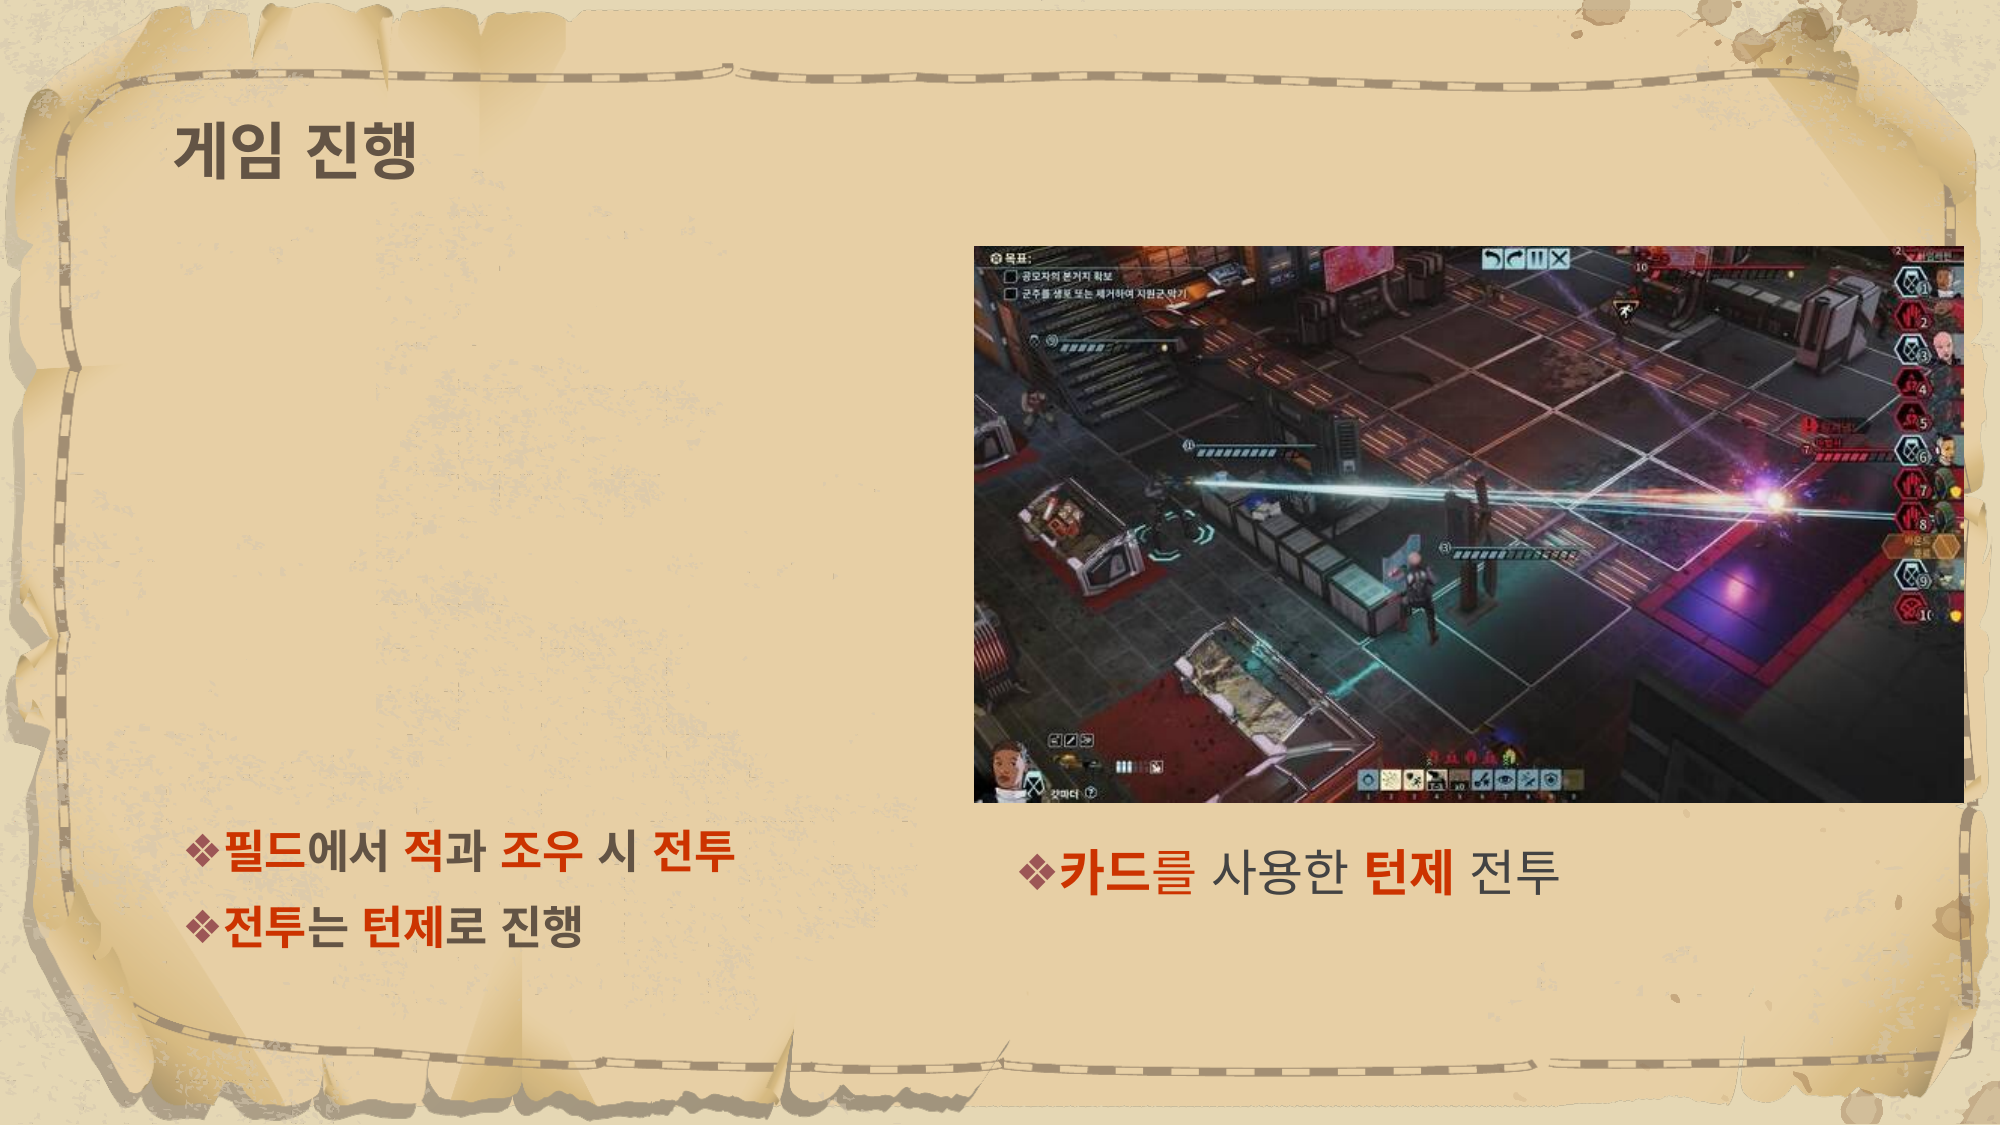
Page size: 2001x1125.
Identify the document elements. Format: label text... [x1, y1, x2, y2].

title 게임 진행 [157, 97, 1348, 223]
picture [0, 0, 2000, 1124]
list 필드에서 적과 조우 시 전투 전투는 턴제로 진행 [167, 807, 894, 1039]
text_box 카드를 사용한 턴제 전투 [999, 826, 1859, 1057]
